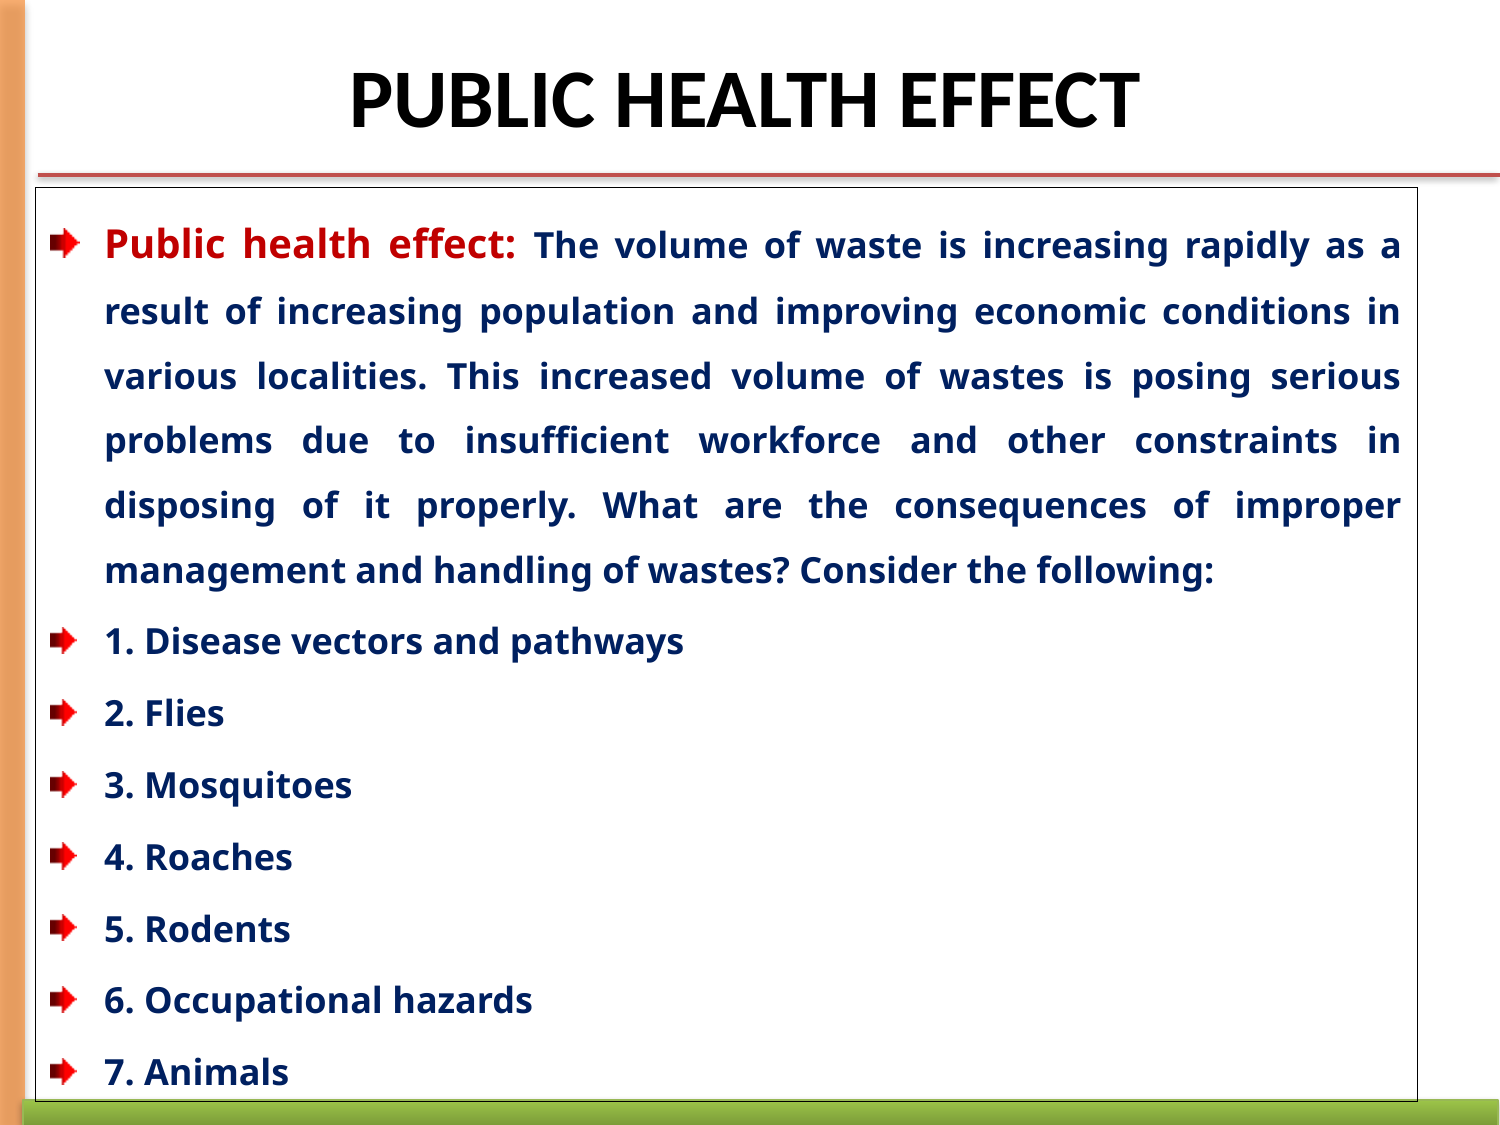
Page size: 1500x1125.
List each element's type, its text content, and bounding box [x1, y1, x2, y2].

list Public health effect: The volume of waste is increasing rapidly as a result of increasing population and improving economic conditions in various localities. This increased volume of wastes is posing serious problems due to insufficient workforce and other constraints in disposing of it properly. What are the consequences of improper management and handling of wastes? Consider the following: 1. Disease vectors and pathways 2. Flies 3. Mosquitoes 4. Roaches 5. Rodents 6. Occupational hazards 7. Animals [35, 187, 1418, 1102]
picture [50, 842, 77, 870]
picture [50, 627, 77, 654]
picture [50, 228, 80, 258]
picture [50, 986, 77, 1013]
picture [50, 771, 77, 798]
title PUBLIC HEALTH EFFECT [70, 0, 1421, 188]
picture [50, 1058, 77, 1085]
picture [50, 914, 77, 941]
picture [50, 699, 77, 726]
